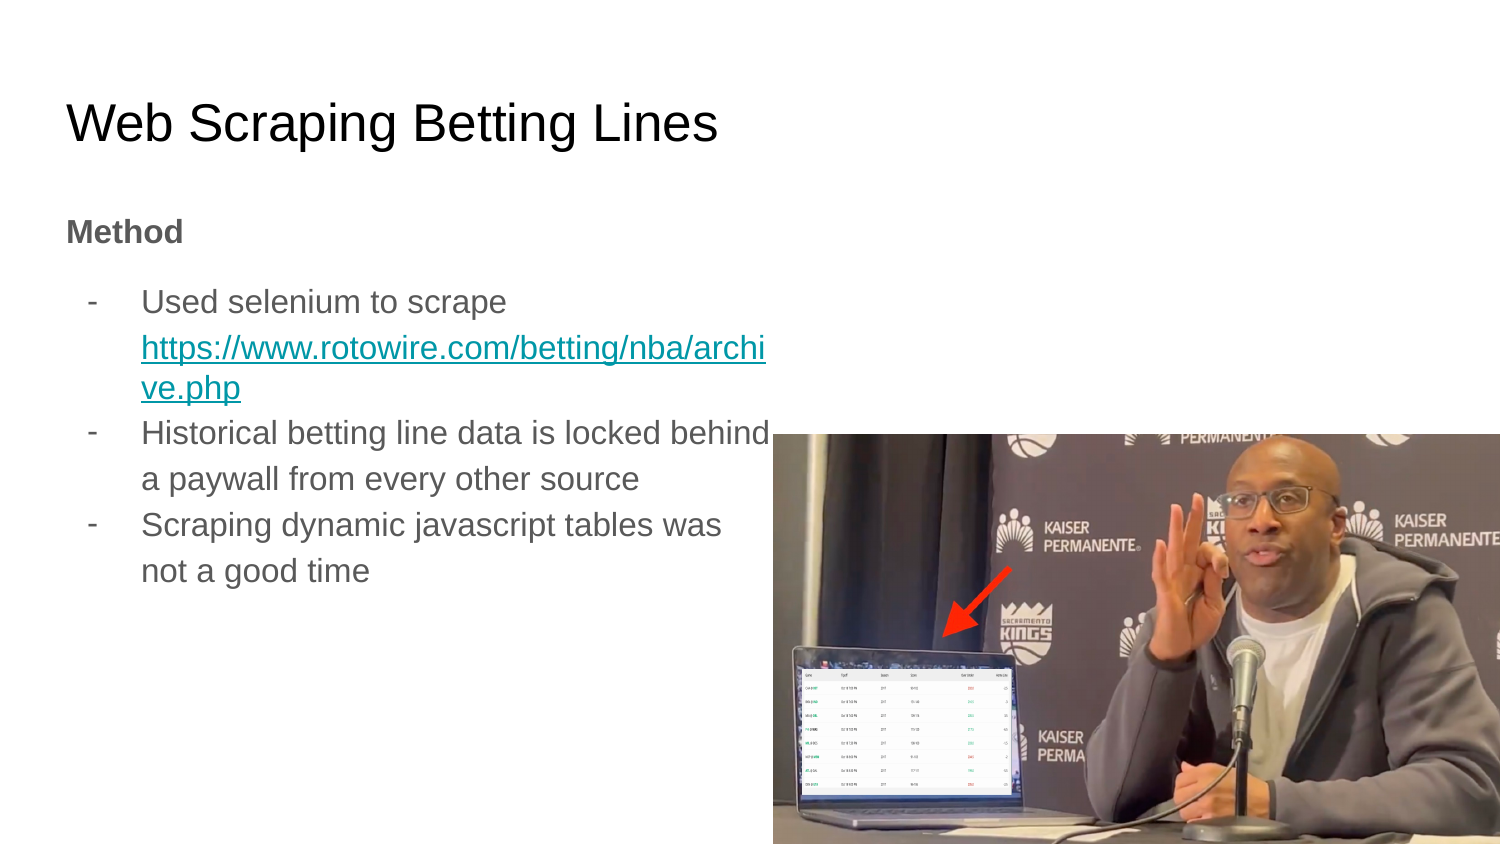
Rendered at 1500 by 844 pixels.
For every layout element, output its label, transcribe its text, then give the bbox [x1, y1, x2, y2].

picture [772, 434, 1500, 844]
title Web Scraping Betting Lines [51, 72, 1449, 167]
list Method Used selenium to scrape https://www.rotowire.com/betting/nba/archive.php Historical betting line data is locked behind a paywall from every other source Scraping dynamic javascript tables was not a good time [51, 189, 793, 750]
